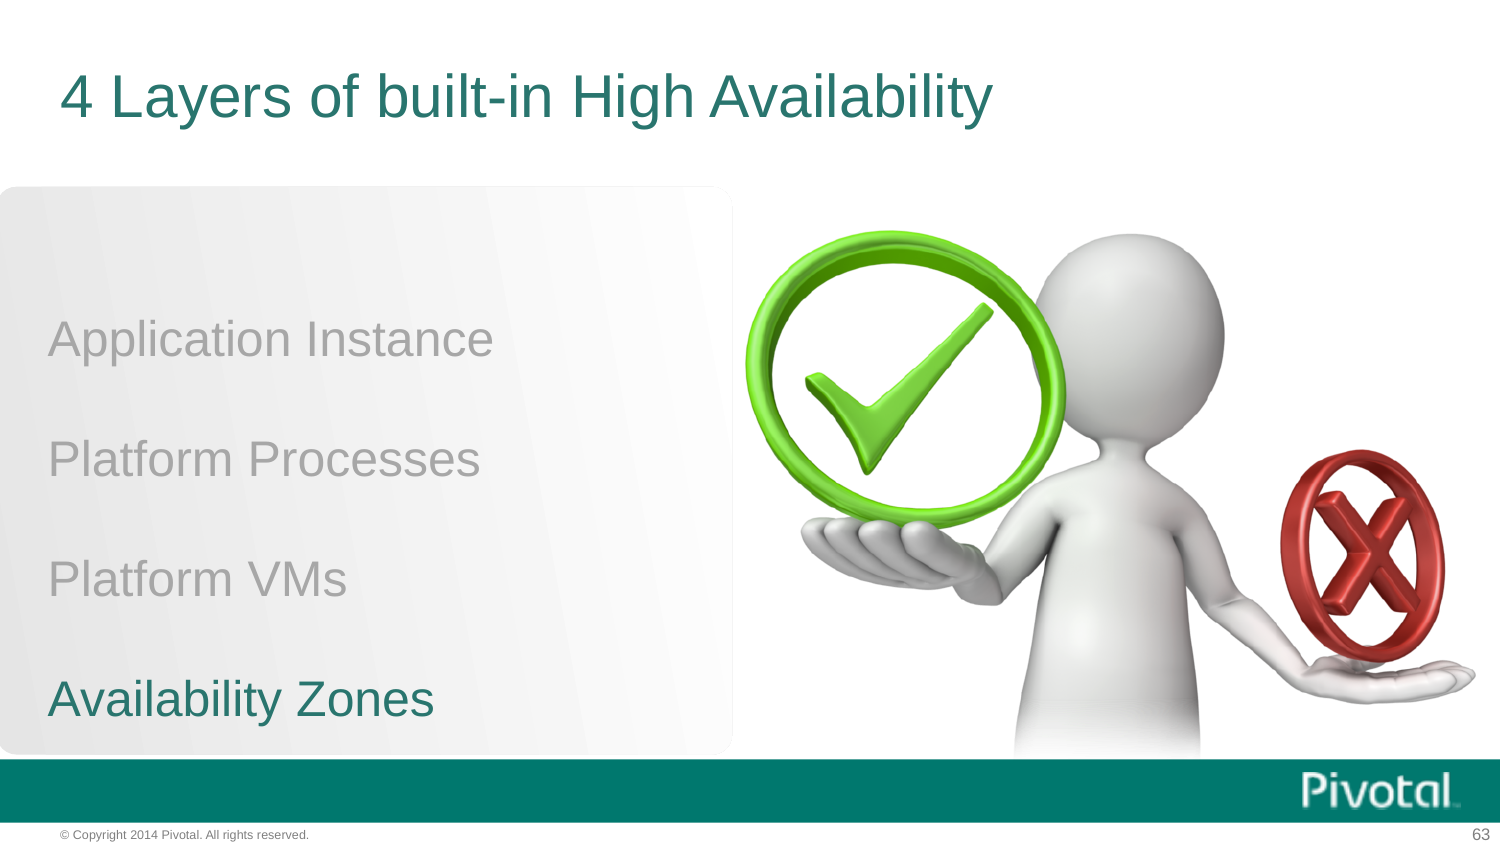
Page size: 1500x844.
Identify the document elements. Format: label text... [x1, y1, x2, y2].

slide_number 63 [1402, 823, 1492, 844]
picture [1302, 772, 1461, 810]
title 4 Layers of built-in High Availability [59, 56, 1441, 145]
text_box [0, 186, 732, 755]
text_box Application Instance Platform Processes Platform VMs Availability Zones [33, 246, 607, 727]
picture [719, 206, 1486, 762]
